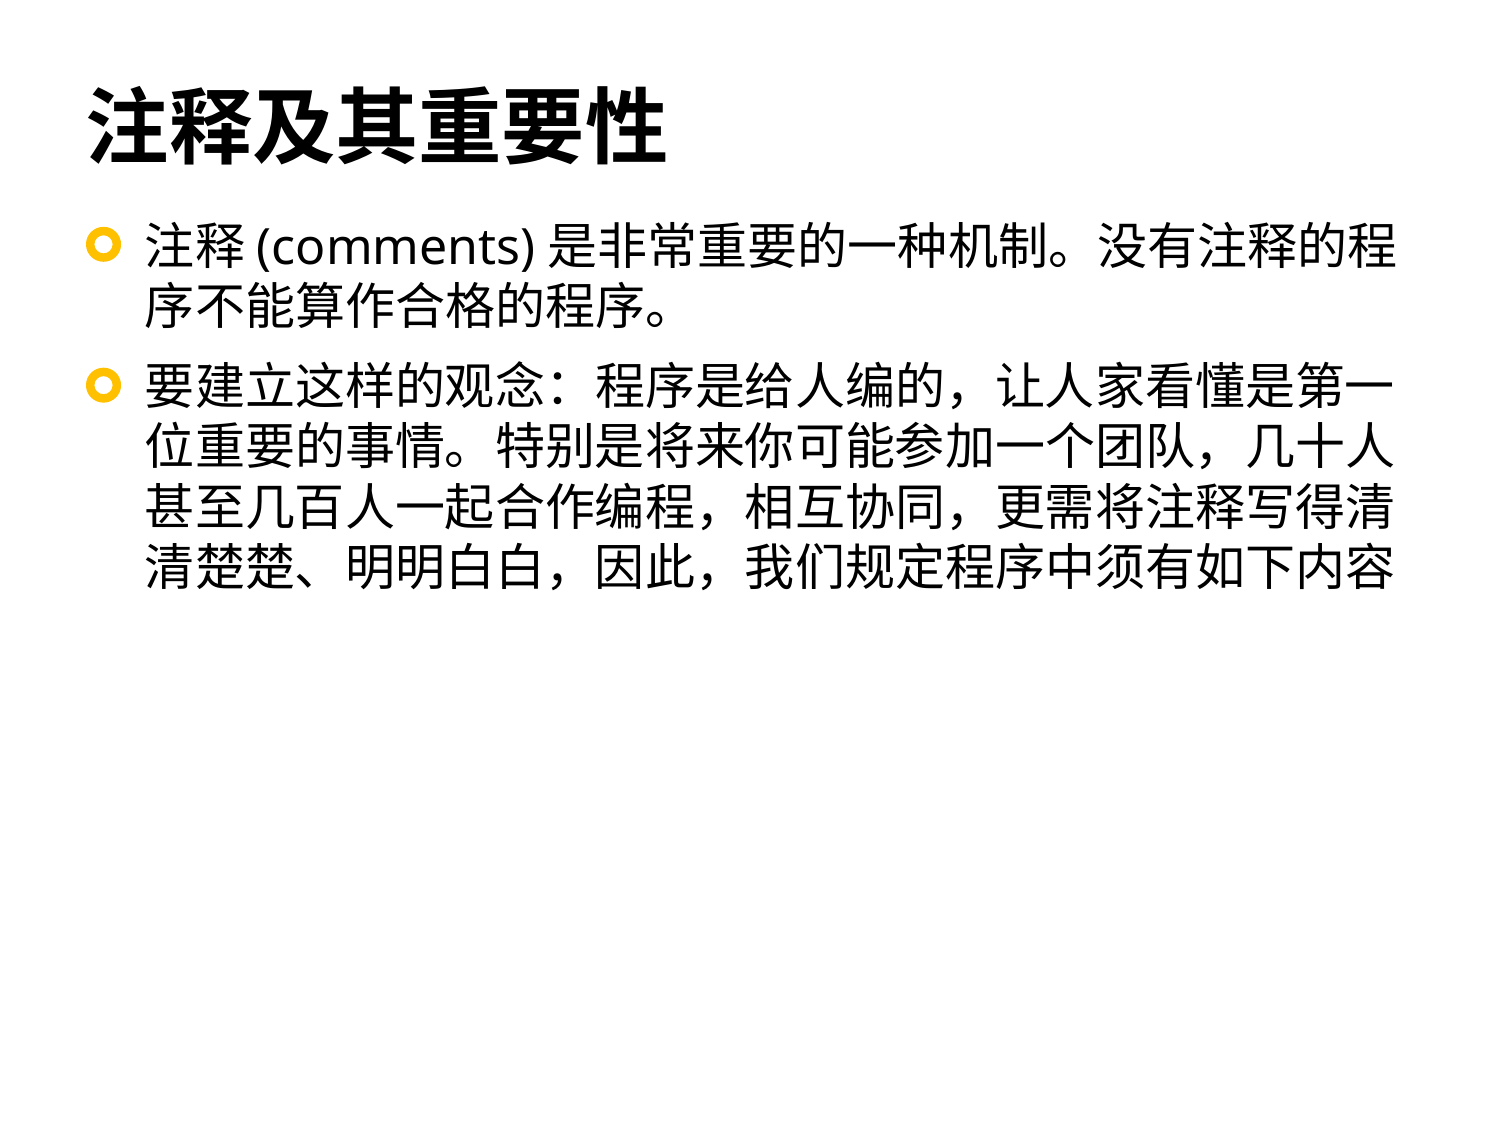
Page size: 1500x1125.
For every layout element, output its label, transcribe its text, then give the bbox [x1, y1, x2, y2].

title 注释及其重要性 [70, 70, 1430, 183]
list 注释(comments)是非常重要的一种机制。没有注释的程序不能算作合格的程序。 要建立这样的观念：程序是给人编的，让人家看懂是第一位重要的事情。特别是将来你可能参加一个团队，几十人甚至几百人一起合作编程，相互协同，更需将注释写得清清楚楚、明明白白，因此，我们规定程序中须有如下内容 [70, 206, 1430, 1034]
